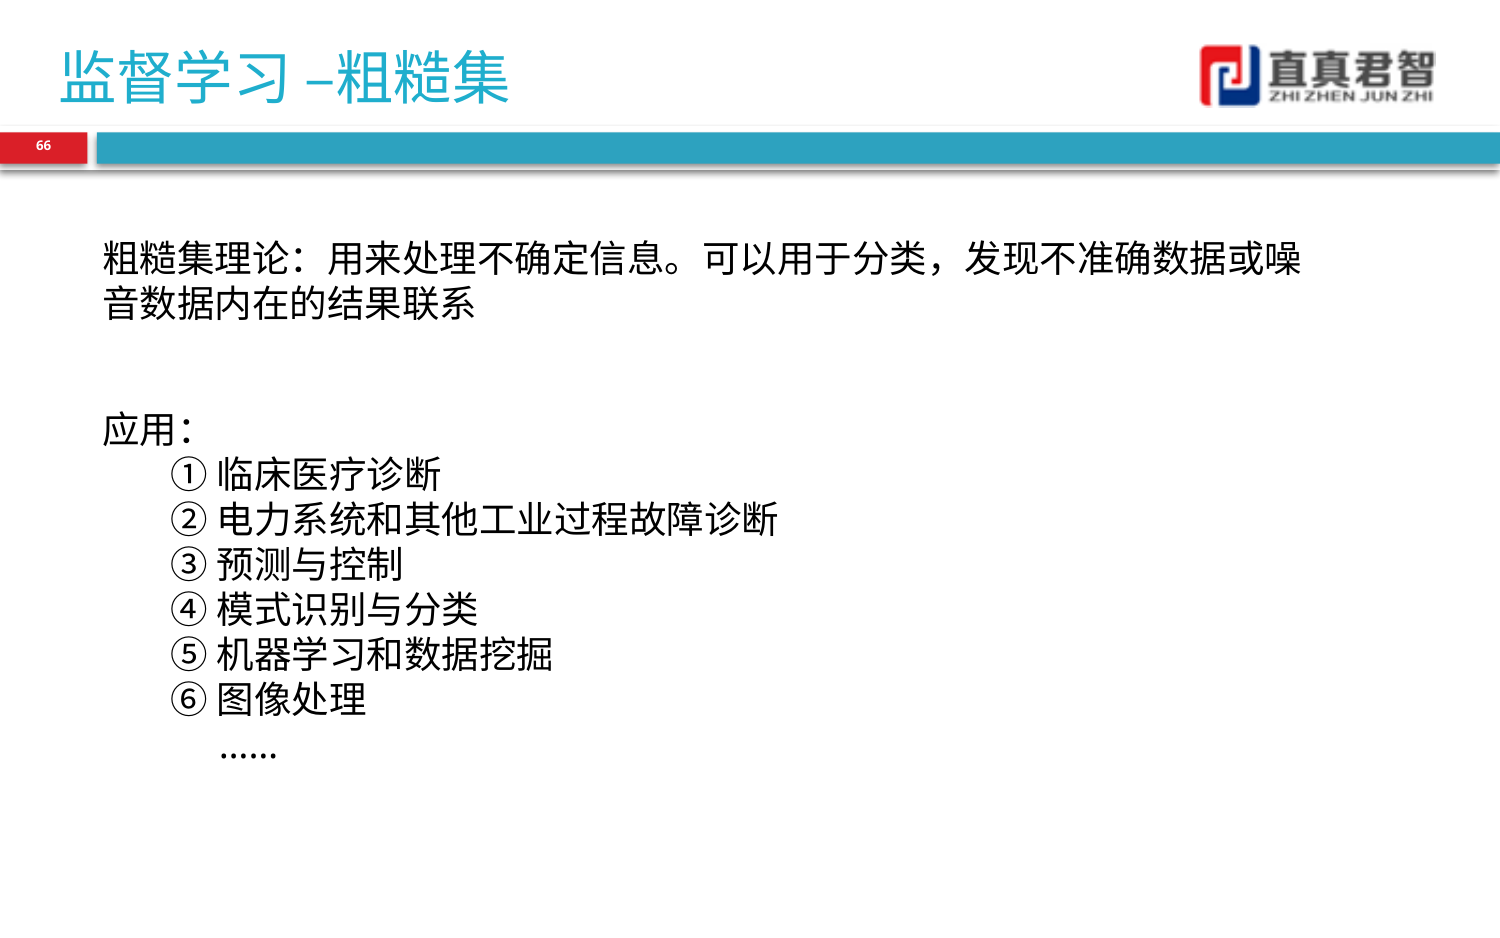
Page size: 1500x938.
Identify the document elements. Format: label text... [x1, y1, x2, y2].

slide_number 66 [0, 129, 88, 164]
text_box 粗糙集理论：用来处理不确定信息。可以用于分类，发现不准确数据或噪音数据内在的结果联系 [87, 228, 1343, 333]
text_box 应用： ①临床医疗诊断 ②电力系统和其他工业过程故障诊断 ③预测与控制 ④模式识别与分类 ⑤机器学习和数据挖掘 ⑥图像处理 …… [87, 399, 1343, 774]
title 监督学习 –粗糙集 [43, 13, 1058, 119]
picture [1198, 43, 1436, 108]
